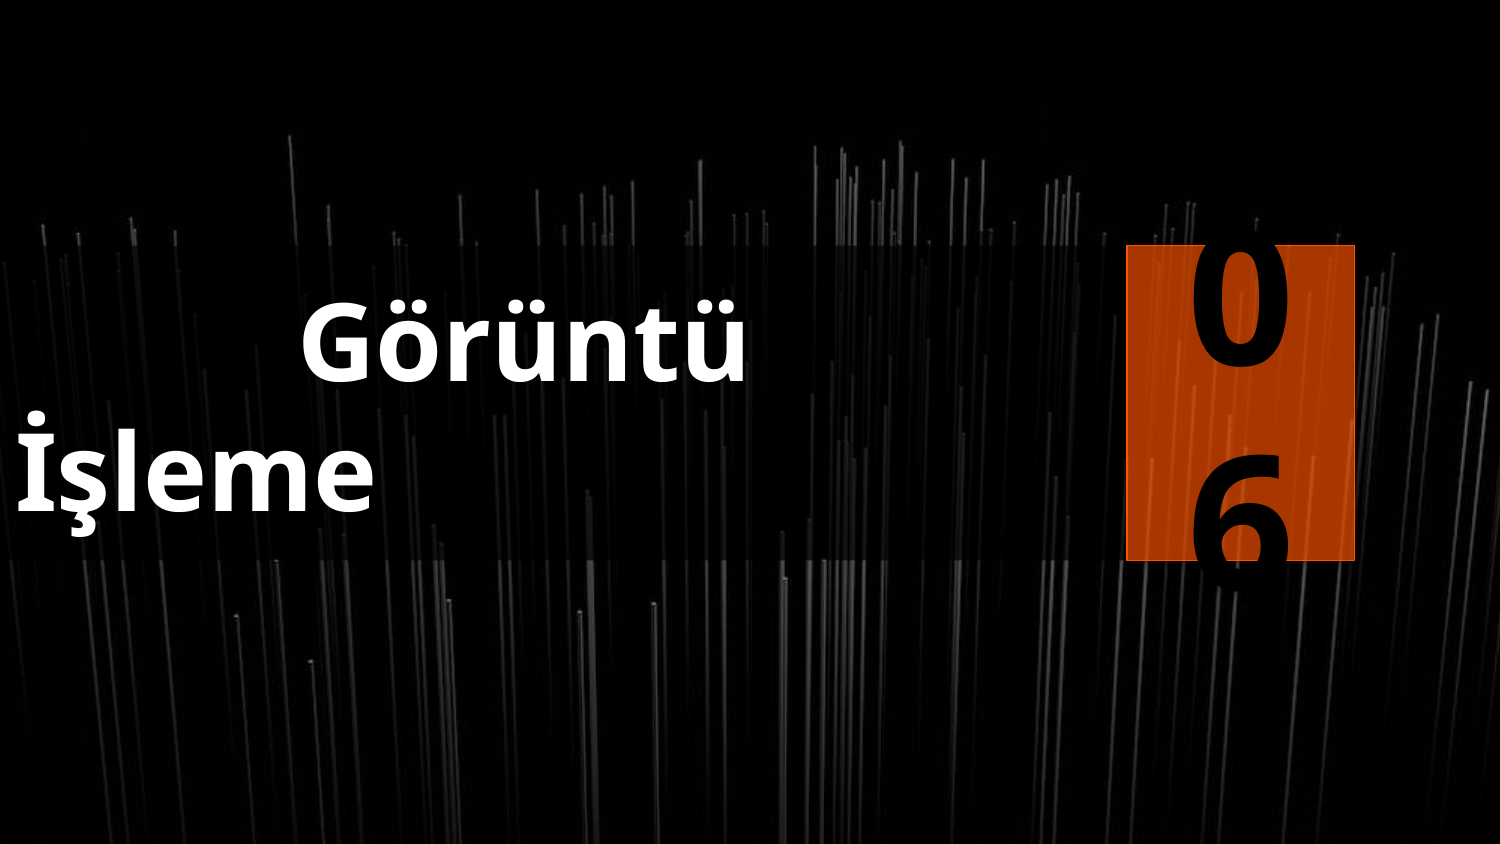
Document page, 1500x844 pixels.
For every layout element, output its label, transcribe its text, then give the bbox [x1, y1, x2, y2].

text_box 06 [1127, 245, 1355, 561]
picture [0, 0, 1500, 844]
title Görüntü İşleme [0, 245, 1122, 561]
